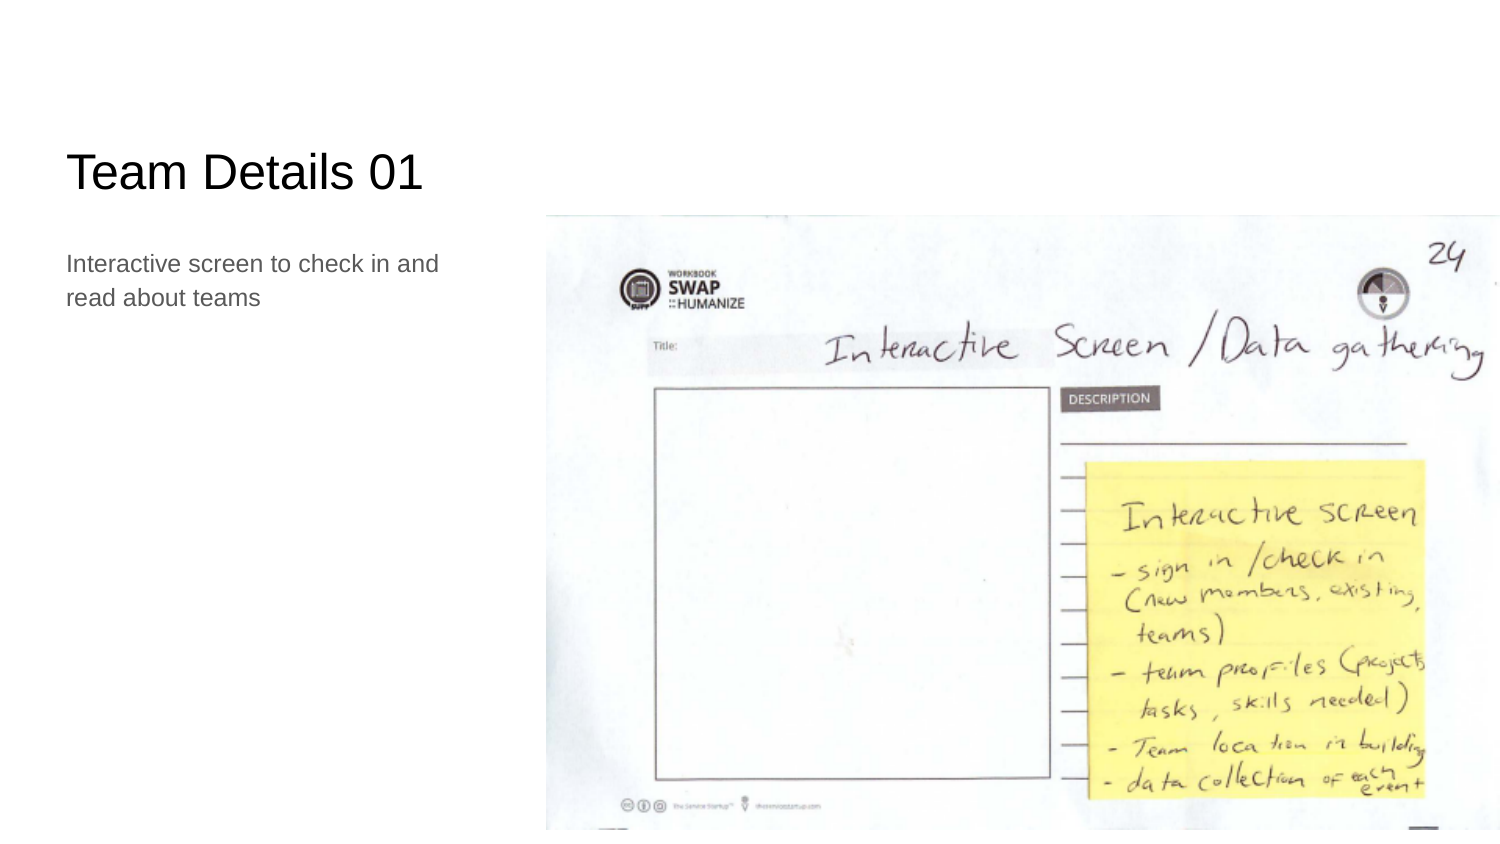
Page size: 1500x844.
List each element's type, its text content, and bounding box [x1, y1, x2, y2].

list Interactive screen to check in and read about teams [51, 227, 512, 750]
picture [546, 214, 1500, 830]
title Team Details 01 [51, 91, 512, 216]
